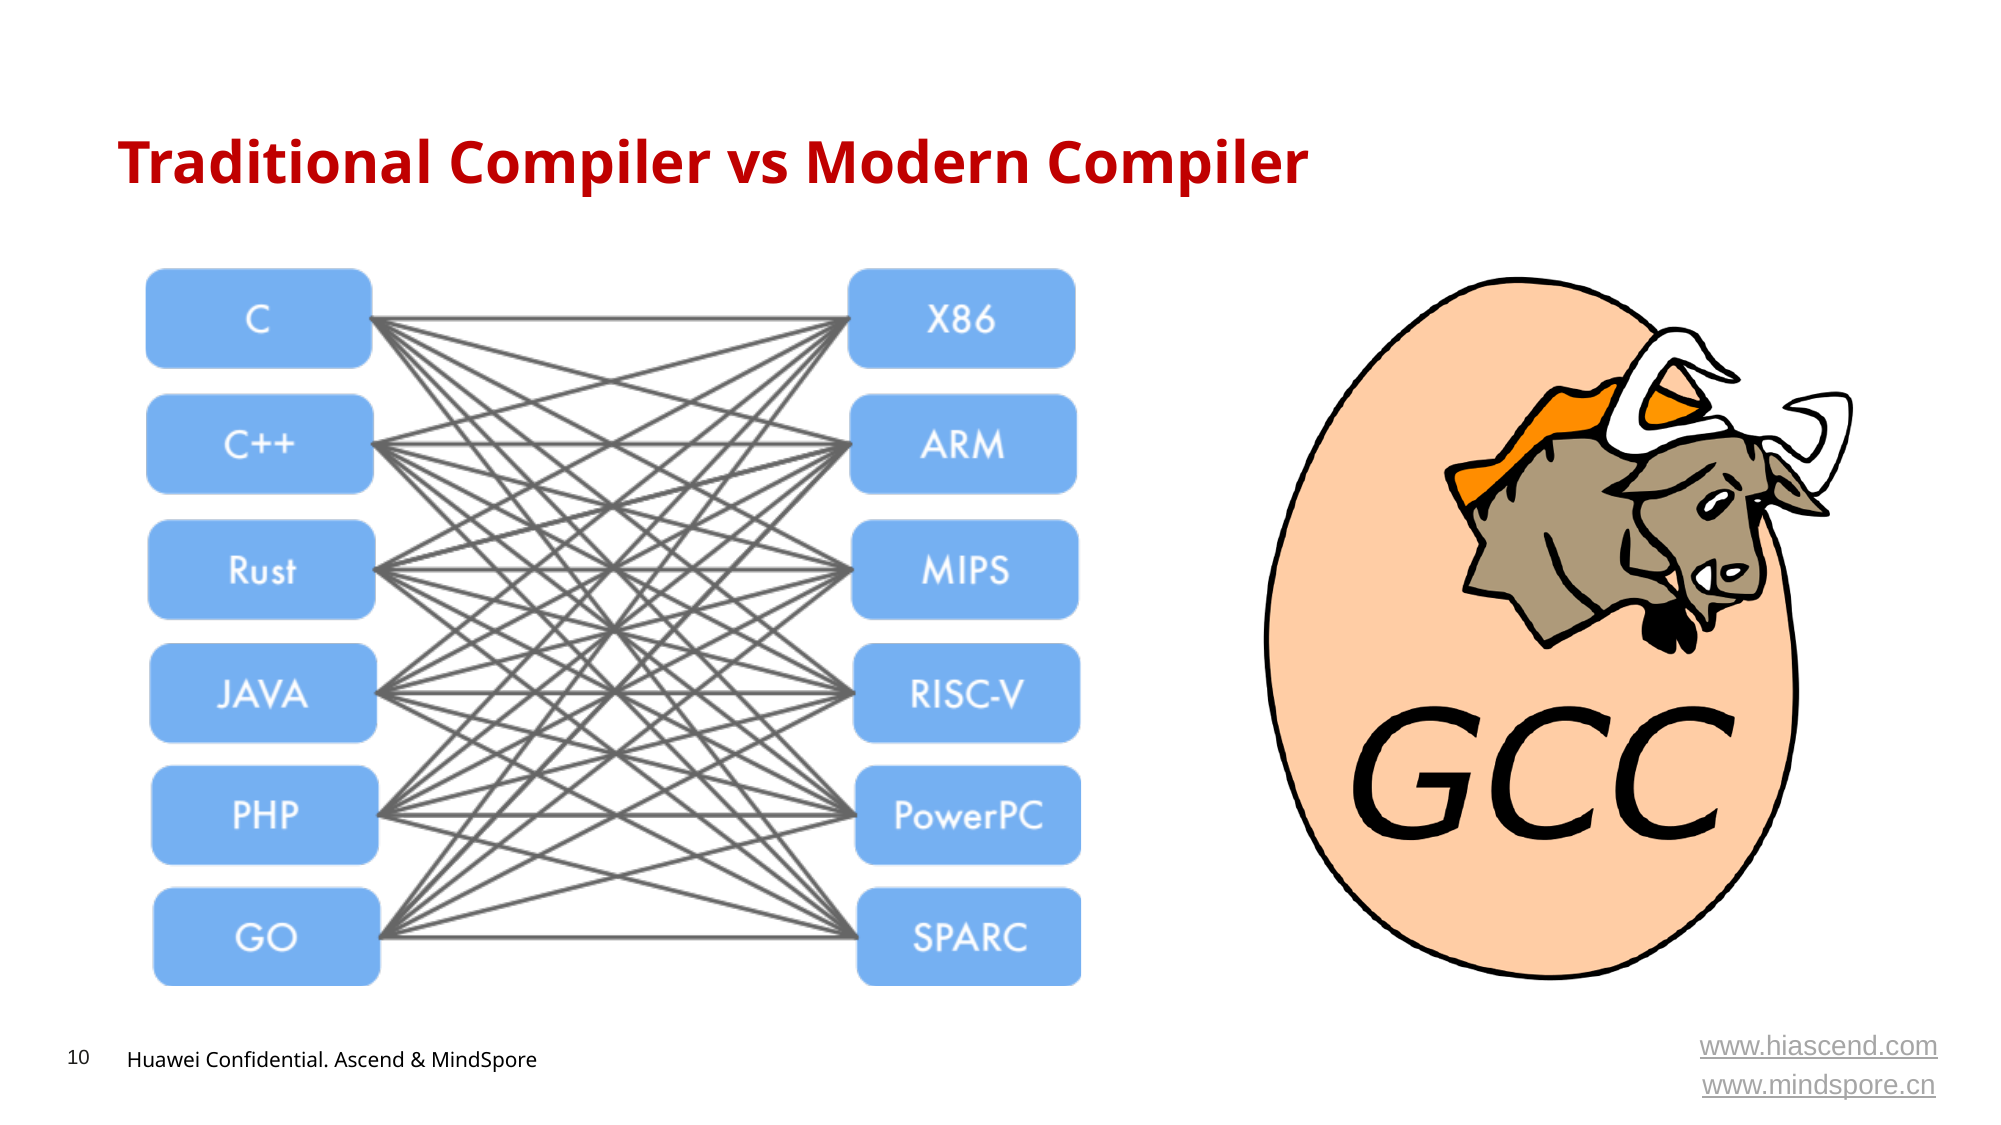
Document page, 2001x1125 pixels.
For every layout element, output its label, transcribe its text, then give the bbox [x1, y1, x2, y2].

picture [145, 266, 1082, 987]
picture [1248, 266, 1858, 987]
title Traditional Compiler vs Modern Compiler [102, 111, 1901, 209]
